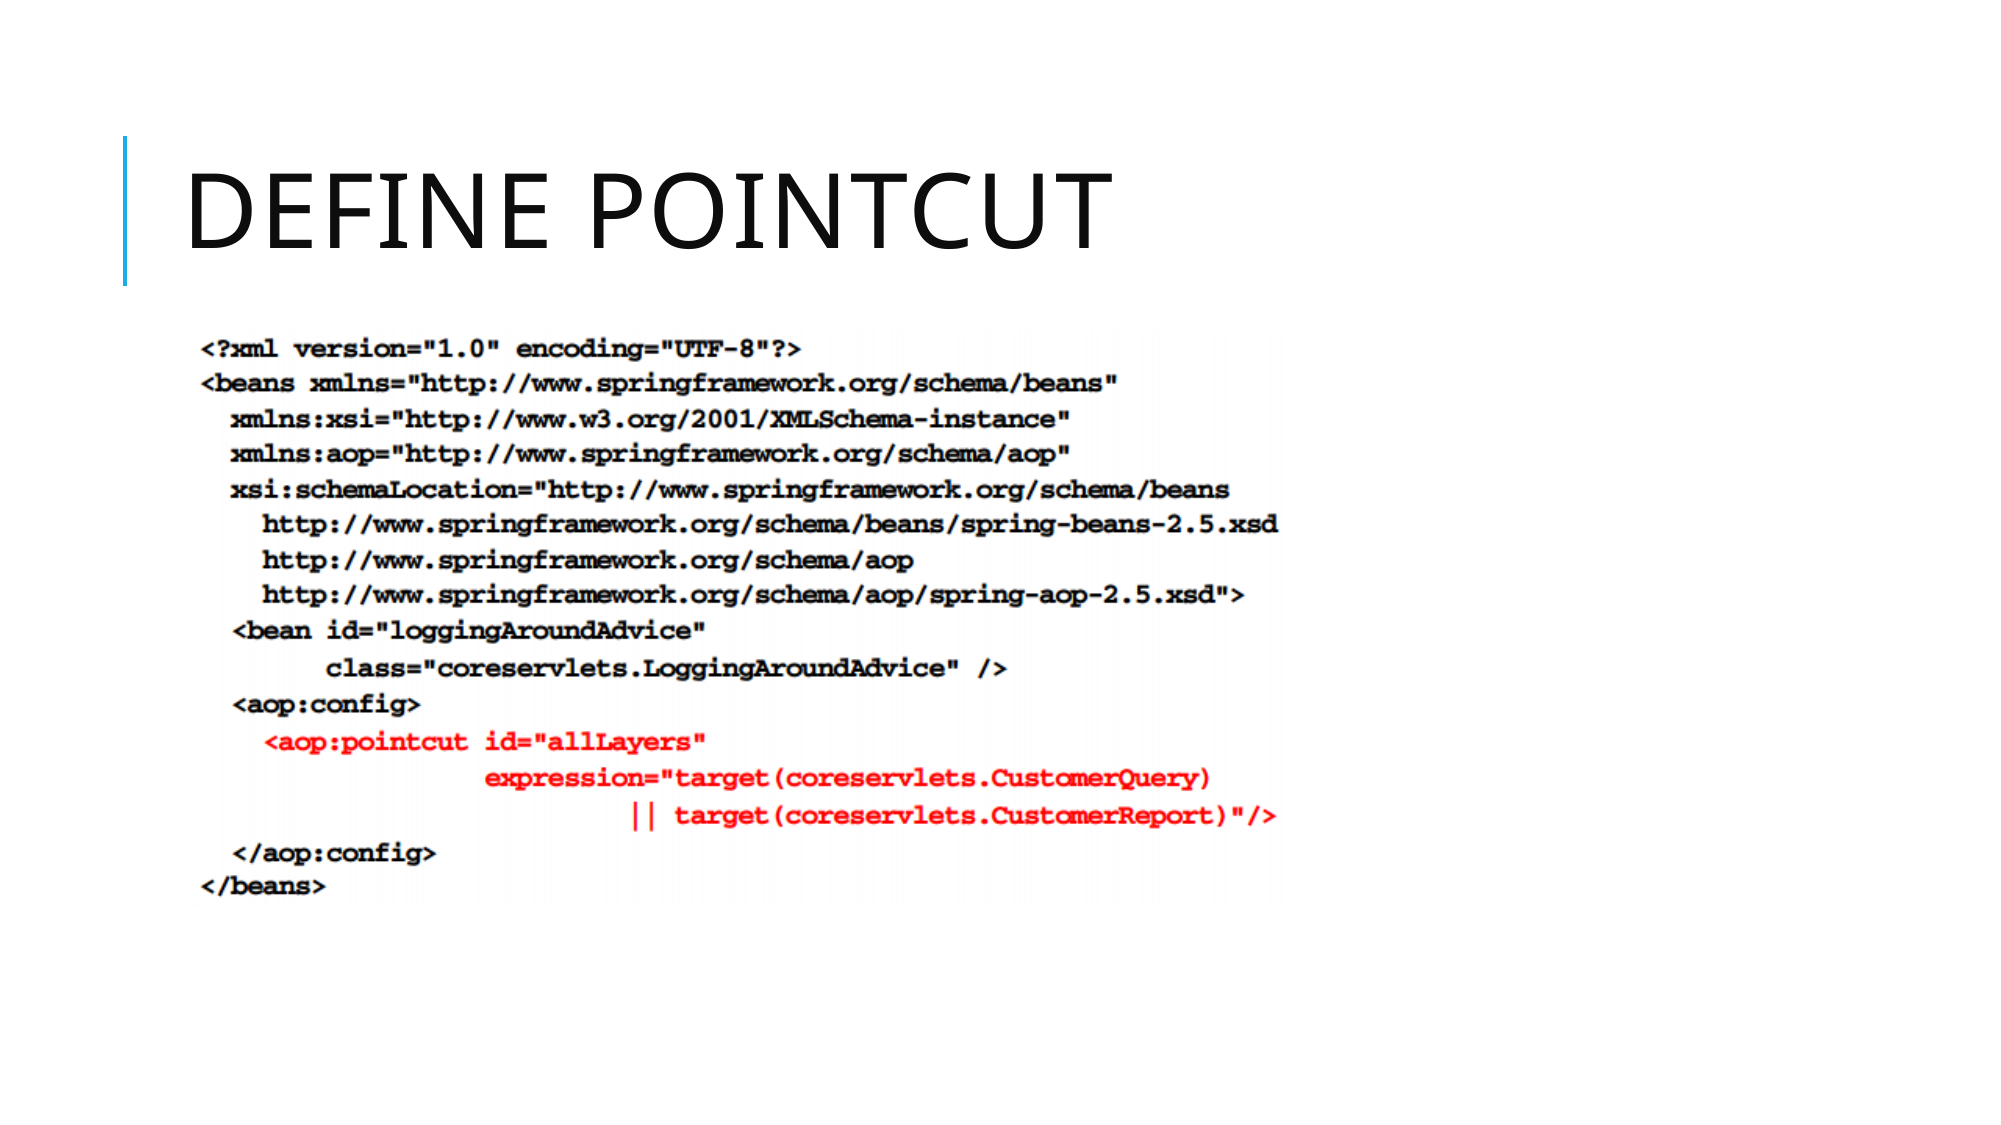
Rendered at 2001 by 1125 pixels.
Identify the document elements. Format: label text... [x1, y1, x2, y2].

picture [194, 329, 1283, 907]
title Define pointcut [168, 96, 1763, 342]
